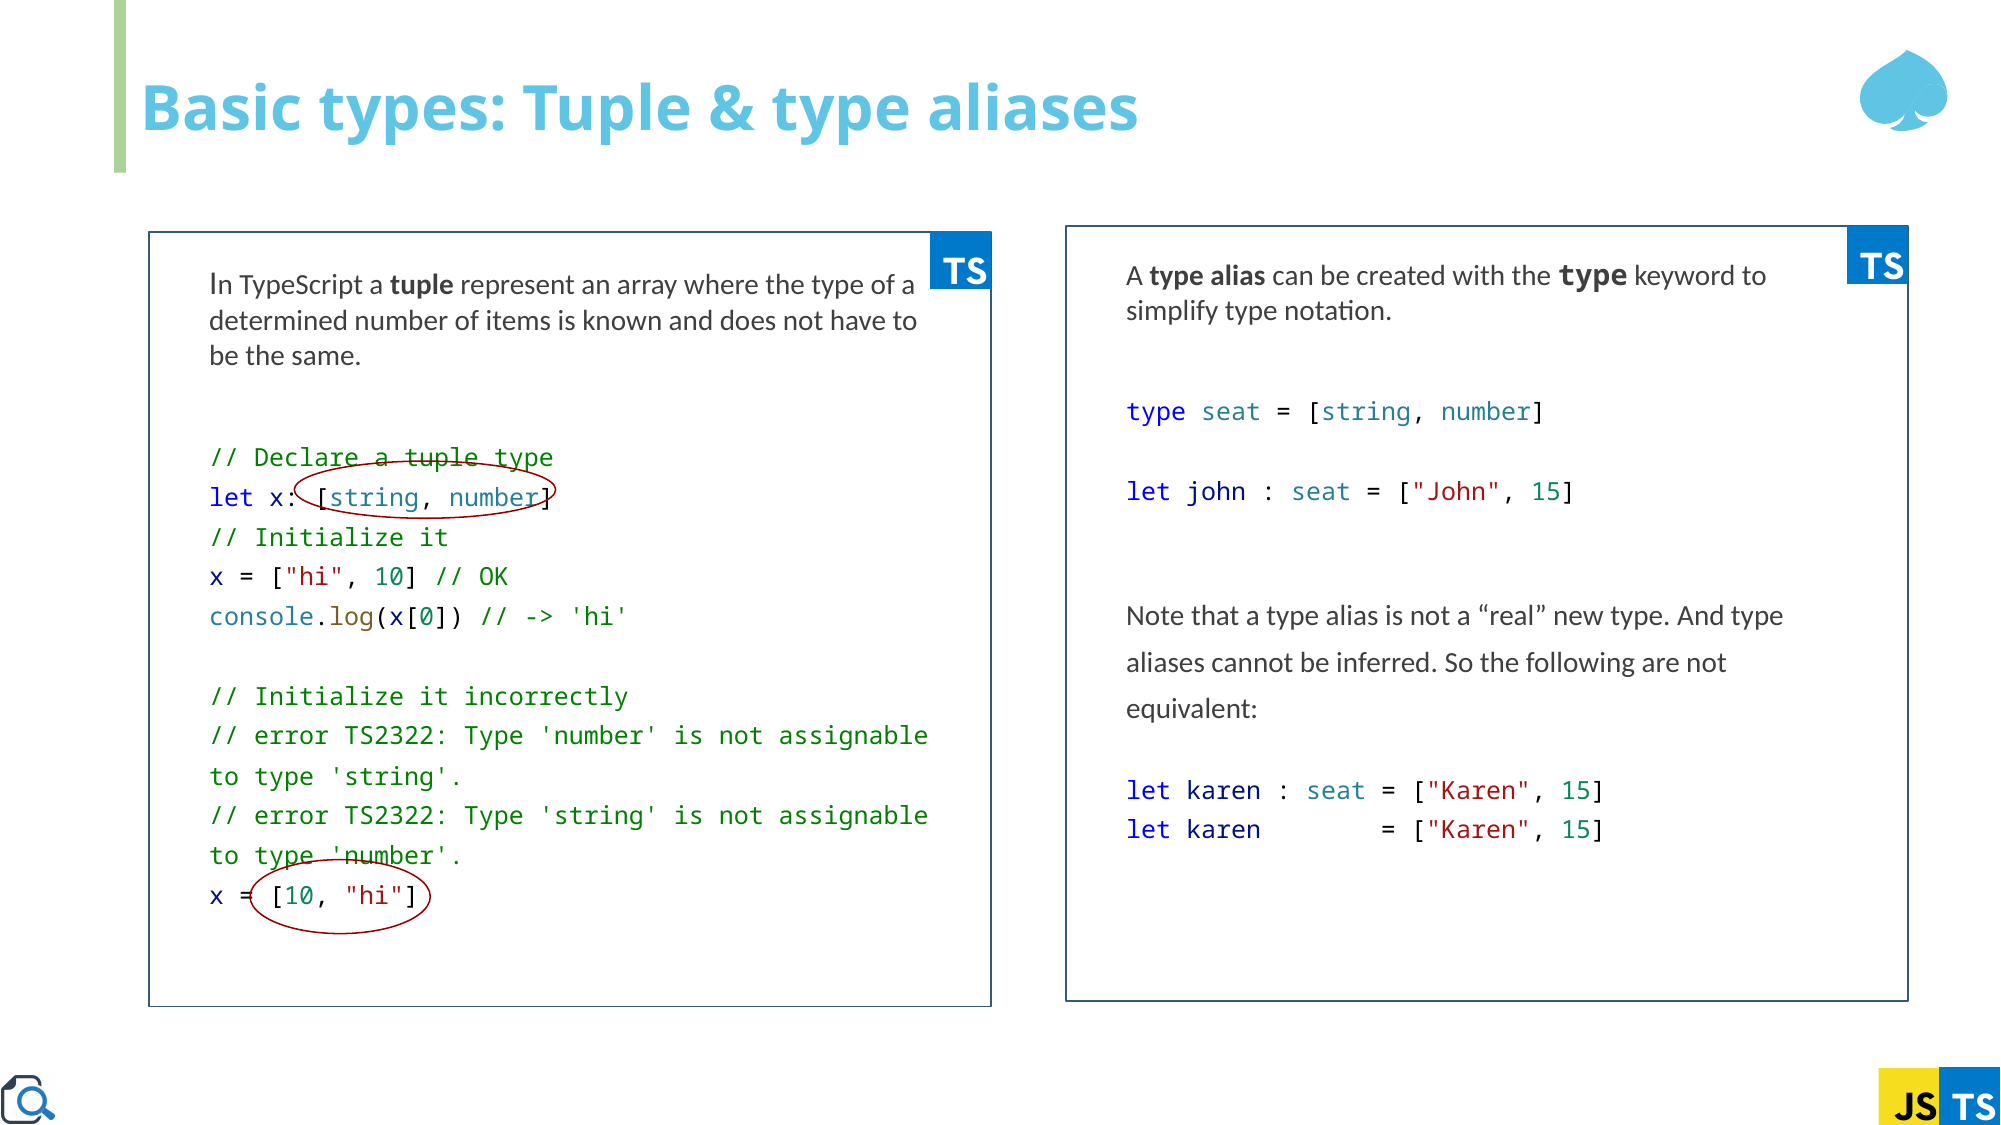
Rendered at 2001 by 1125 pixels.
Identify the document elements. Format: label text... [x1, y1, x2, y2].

list A type alias can be created with the type keyword to simplify type notation. type seat = [string, number] let john : seat = ["John", 15] Note that a type alias is not a “real” new type. And type aliases cannot be inferred. So the following are not equivalent: let karen : seat = ["Karen", 15] let karen = ["Karen", 15] [1066, 226, 1908, 1001]
list In TypeScript a tuple represent an array where the type of a determined number of items is known and does not have to be the same. // Declare a tuple type let x: [string, number] // Initialize it x = ["hi", 10] // OK console.log(x[0]) // -> 'hi' // Initialize it incorrectly // error TS2322: Type 'number' is not assignable to type 'string'. // error TS2322: Type 'string' is not assignable to type 'number'. x = [10, "hi"] [149, 231, 991, 1007]
title Basic types: Tuple & type aliases [140, 60, 1504, 143]
picture [930, 231, 992, 290]
text_box [294, 461, 556, 519]
text_box [249, 859, 431, 934]
picture [1846, 225, 1909, 284]
picture [1878, 1067, 2000, 1125]
picture [0, 1073, 57, 1125]
